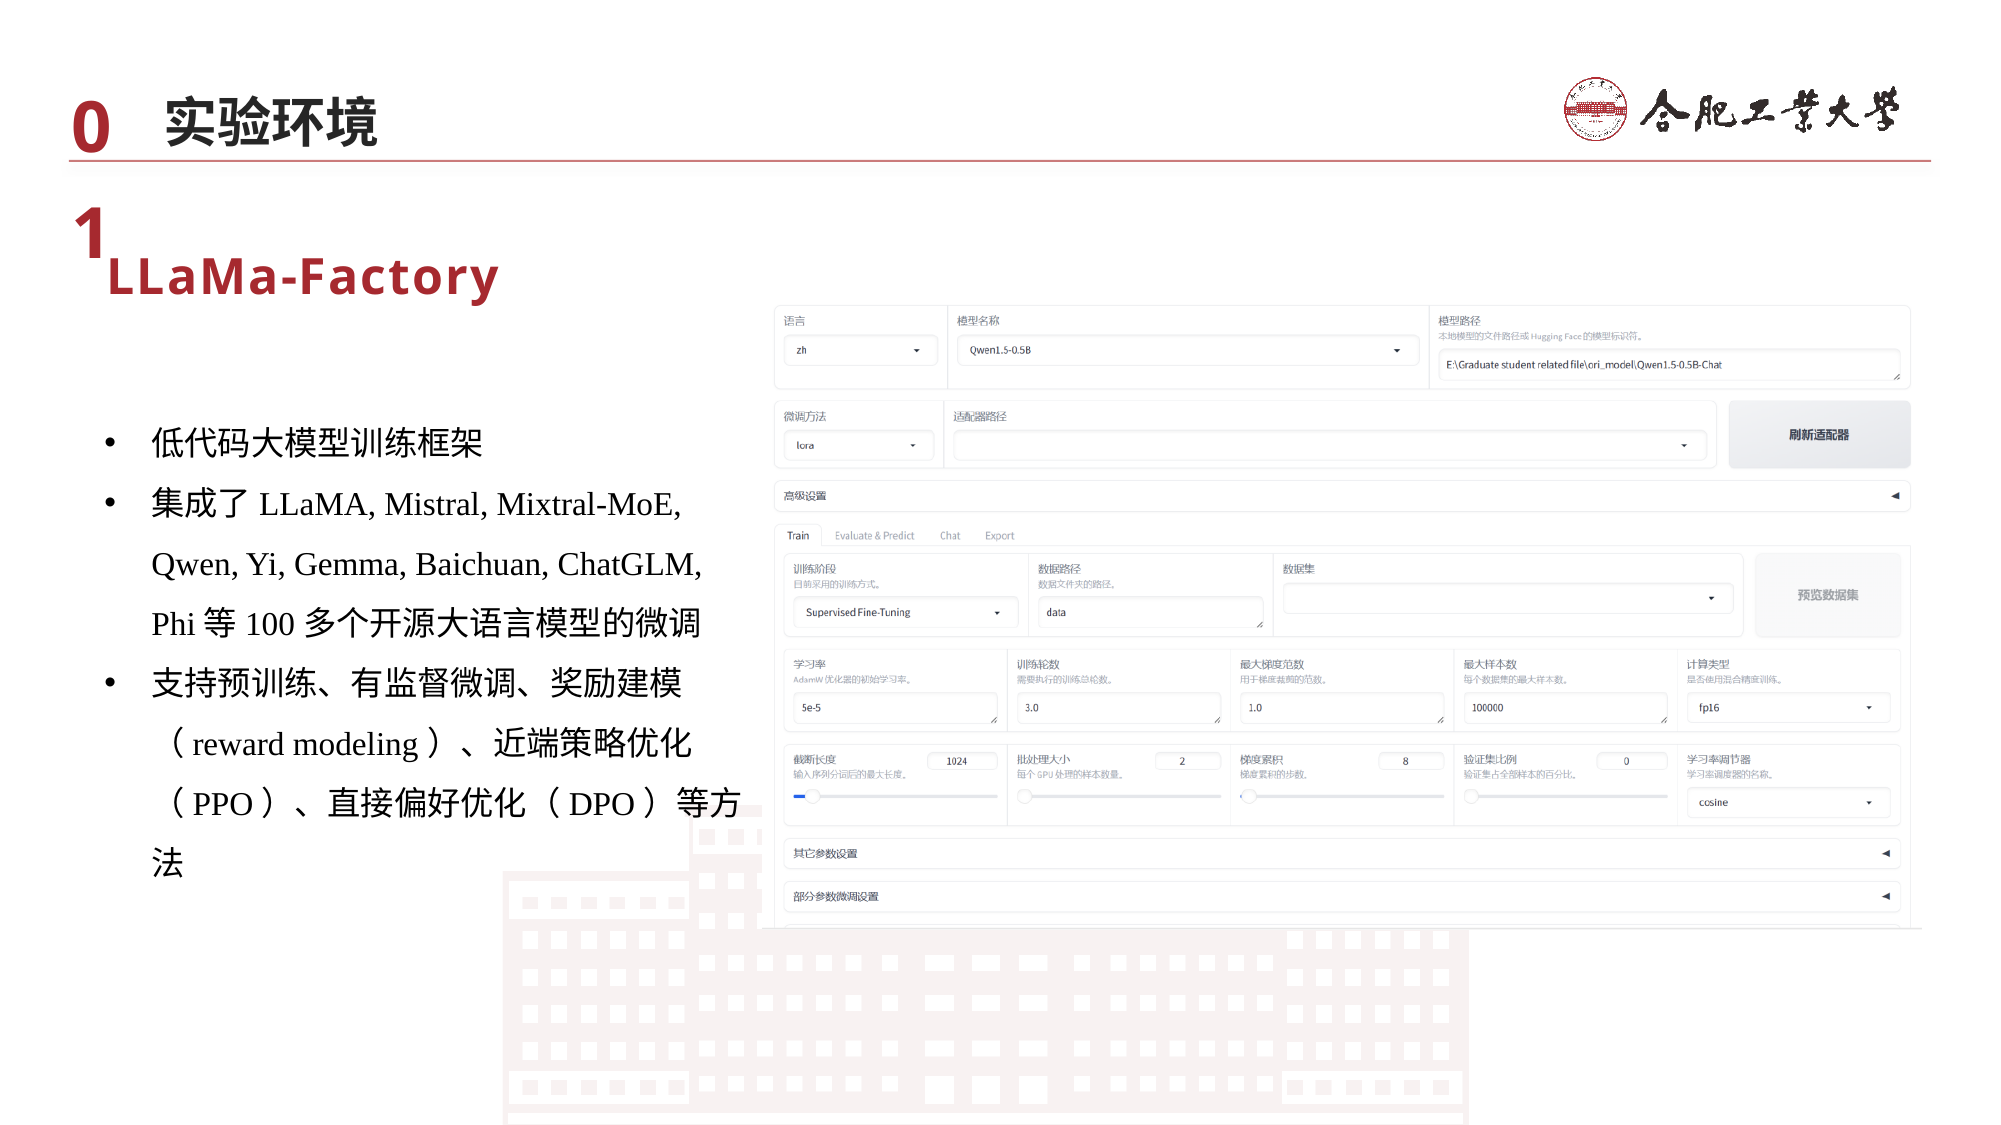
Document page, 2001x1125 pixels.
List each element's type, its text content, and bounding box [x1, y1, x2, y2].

text_box 实验环境 [165, 64, 467, 161]
text_box 01 [56, 52, 165, 280]
picture [1564, 77, 1899, 141]
text_box 低代码大模型训练框架 集成了LLaMA, Mistral, Mixtral-MoE, Qwen, Yi, Gemma, Baichuan, ChatGLM, Phi等100多个开源大语言模型的微调 支持预训练、有监督微调、奖励建模（reward modeling）、近端策略优化（PPO）、直接偏好优化（DPO）等方法 [89, 395, 762, 890]
text_box LLaMa-Factory [91, 222, 552, 313]
picture [762, 293, 1922, 930]
